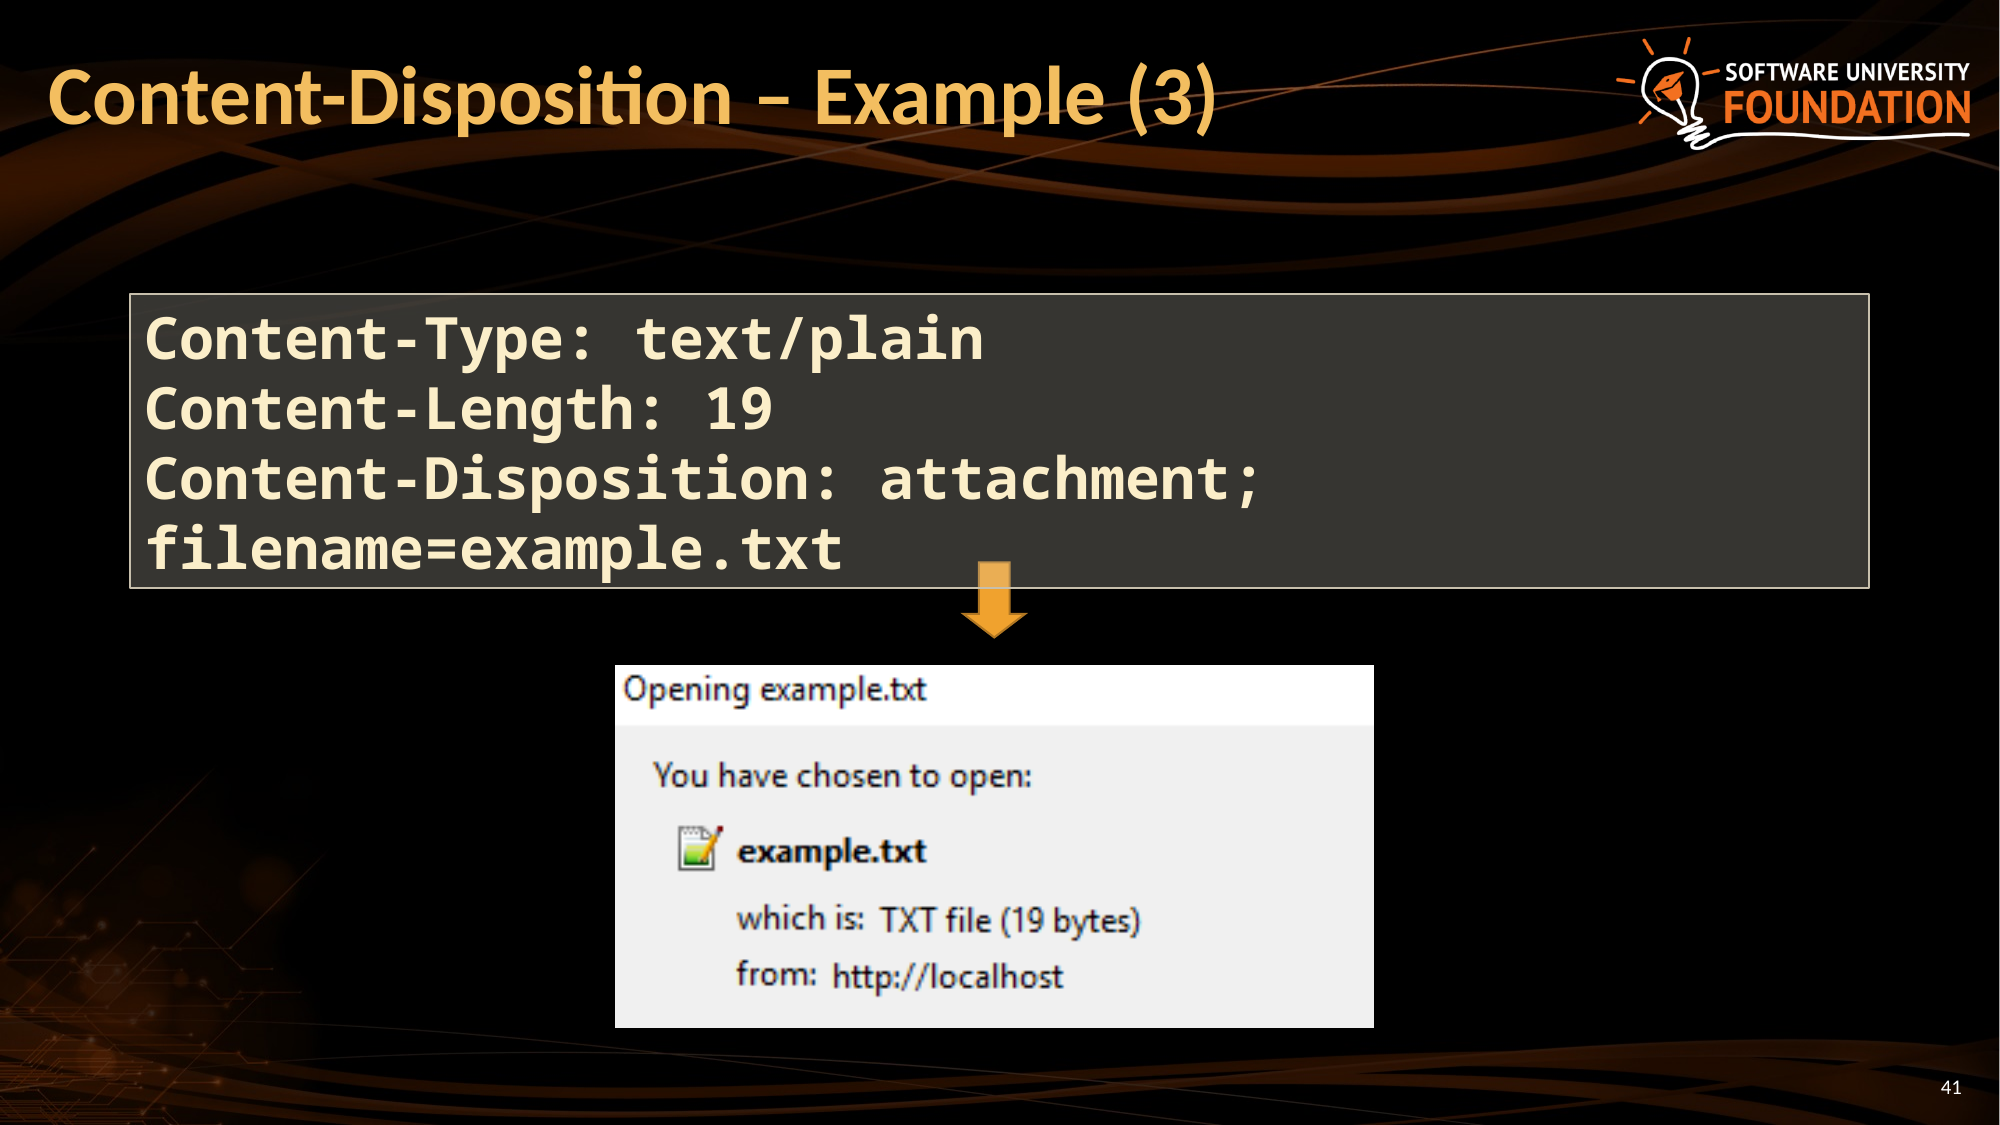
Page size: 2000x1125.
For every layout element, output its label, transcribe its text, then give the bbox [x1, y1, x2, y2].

text_box Content-Type: text/plain Content-Length: 19 Content-Disposition: attachment; filename=example.txt [130, 293, 1870, 589]
title Content-Disposition – Example (3) [30, 6, 1602, 189]
slide_number 41 [1897, 1070, 1968, 1103]
text_box [960, 589, 1029, 639]
picture [0, 0, 2000, 1125]
